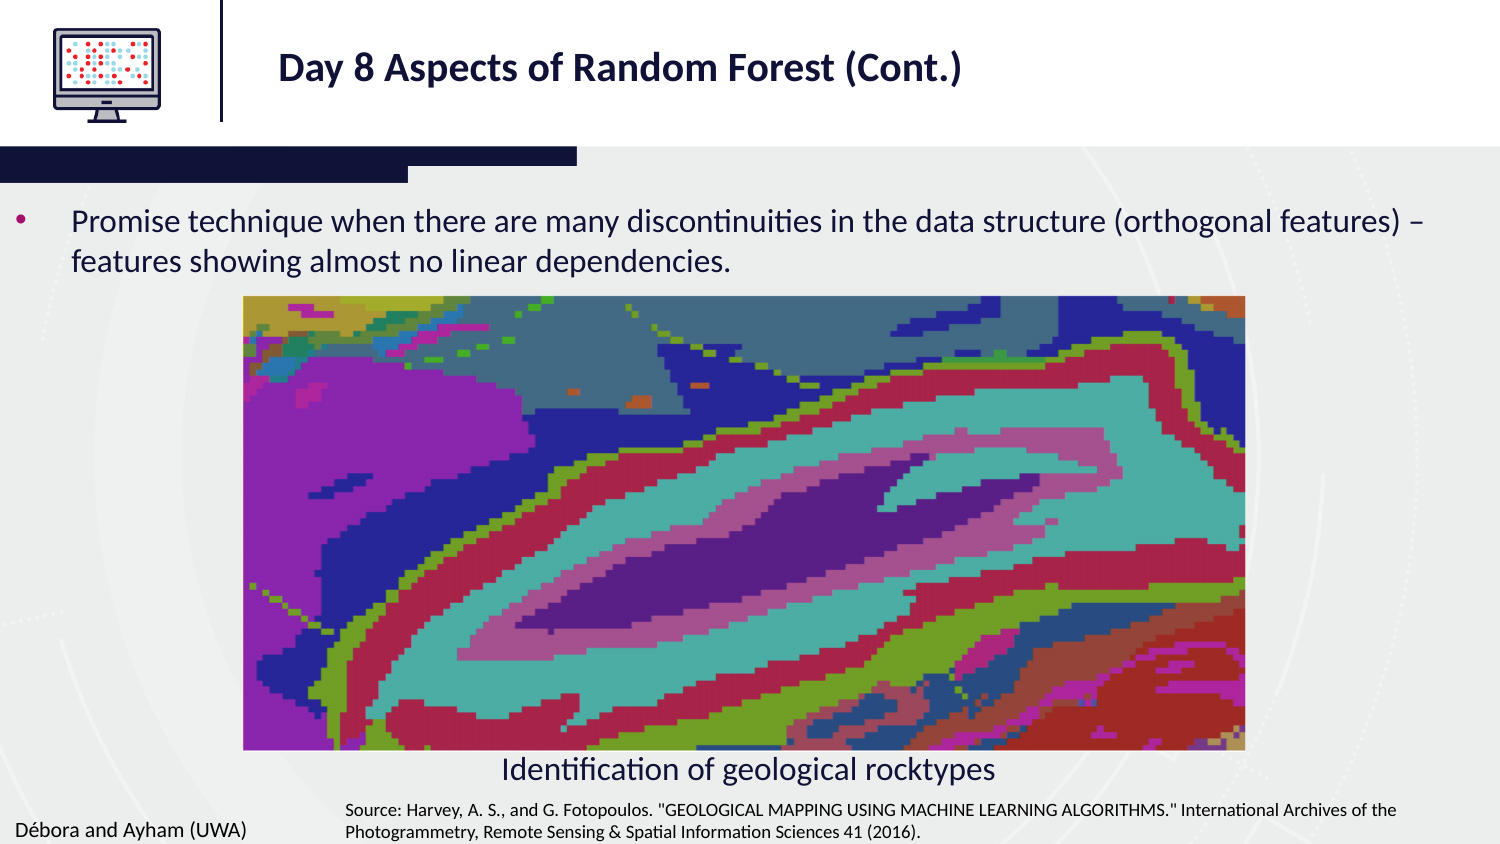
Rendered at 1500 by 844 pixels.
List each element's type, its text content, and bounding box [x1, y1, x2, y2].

picture [0, 0, 1500, 844]
text_box Promise technique when there are many discontinuities in the data structure (orthogonal features) – features showing almost no linear dependencies. [0, 191, 1488, 296]
list Day 8 Aspects of Random Forest (Cont.) [263, 32, 1404, 106]
text_box Identification of geological rocktypes [486, 760, 1039, 809]
list Débora and Ayham (UWA) [0, 808, 330, 844]
text_box Source: Harvey, A. S., and G. Fotopoulos. "GEOLOGICAL MAPPING USING MACHINE LEARNING ALGORITHMS." International Archives of the Photogrammetry, Remote Sensing & Spatial Information Sciences 41 (2016). [330, 789, 1490, 844]
